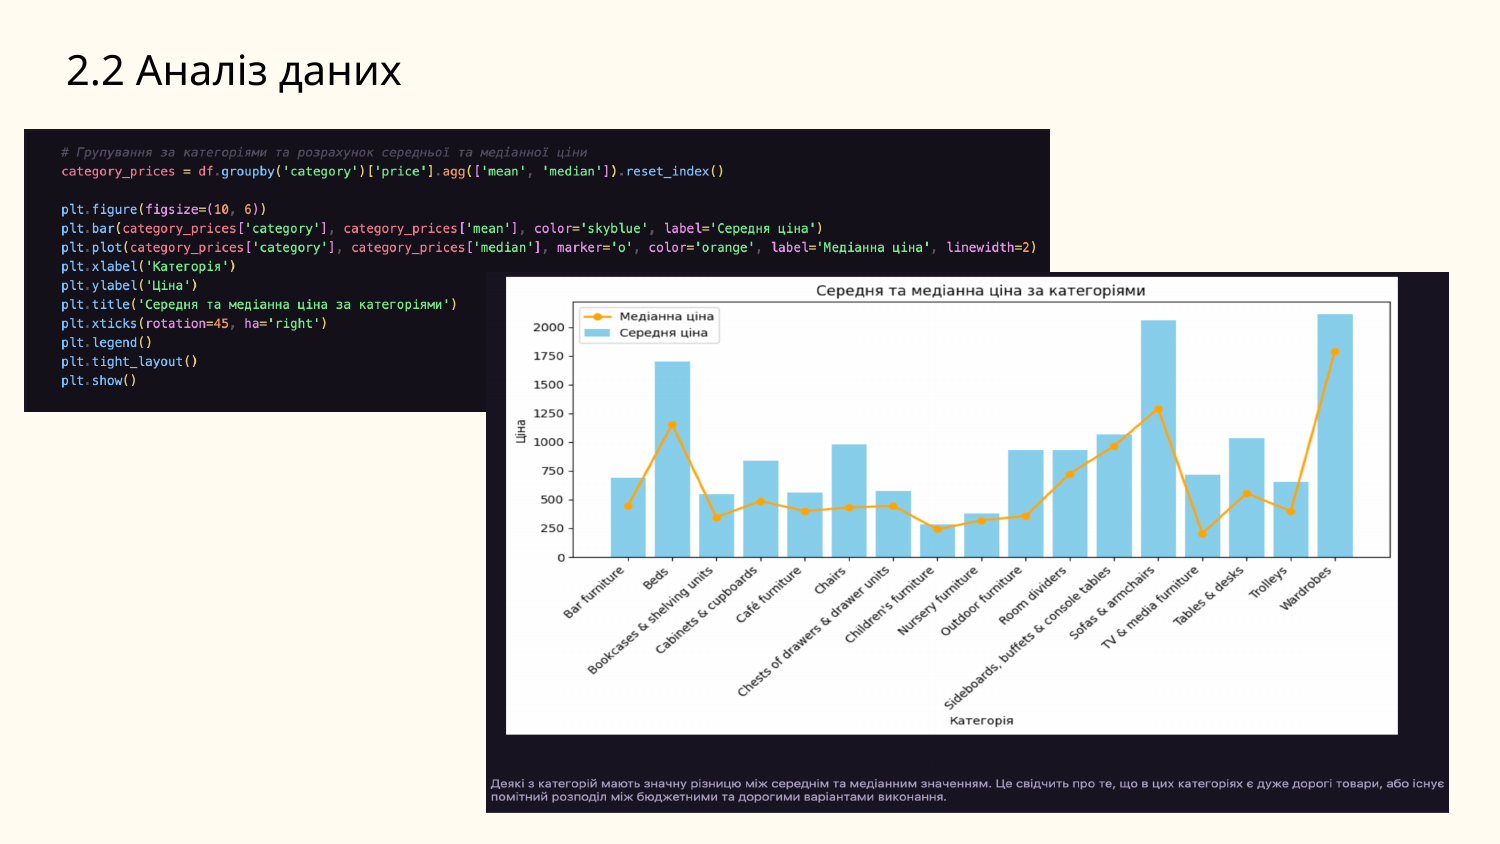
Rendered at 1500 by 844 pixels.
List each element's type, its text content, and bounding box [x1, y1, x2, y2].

picture [24, 129, 1450, 814]
title 2.2 Аналіз даних [51, 28, 1449, 130]
